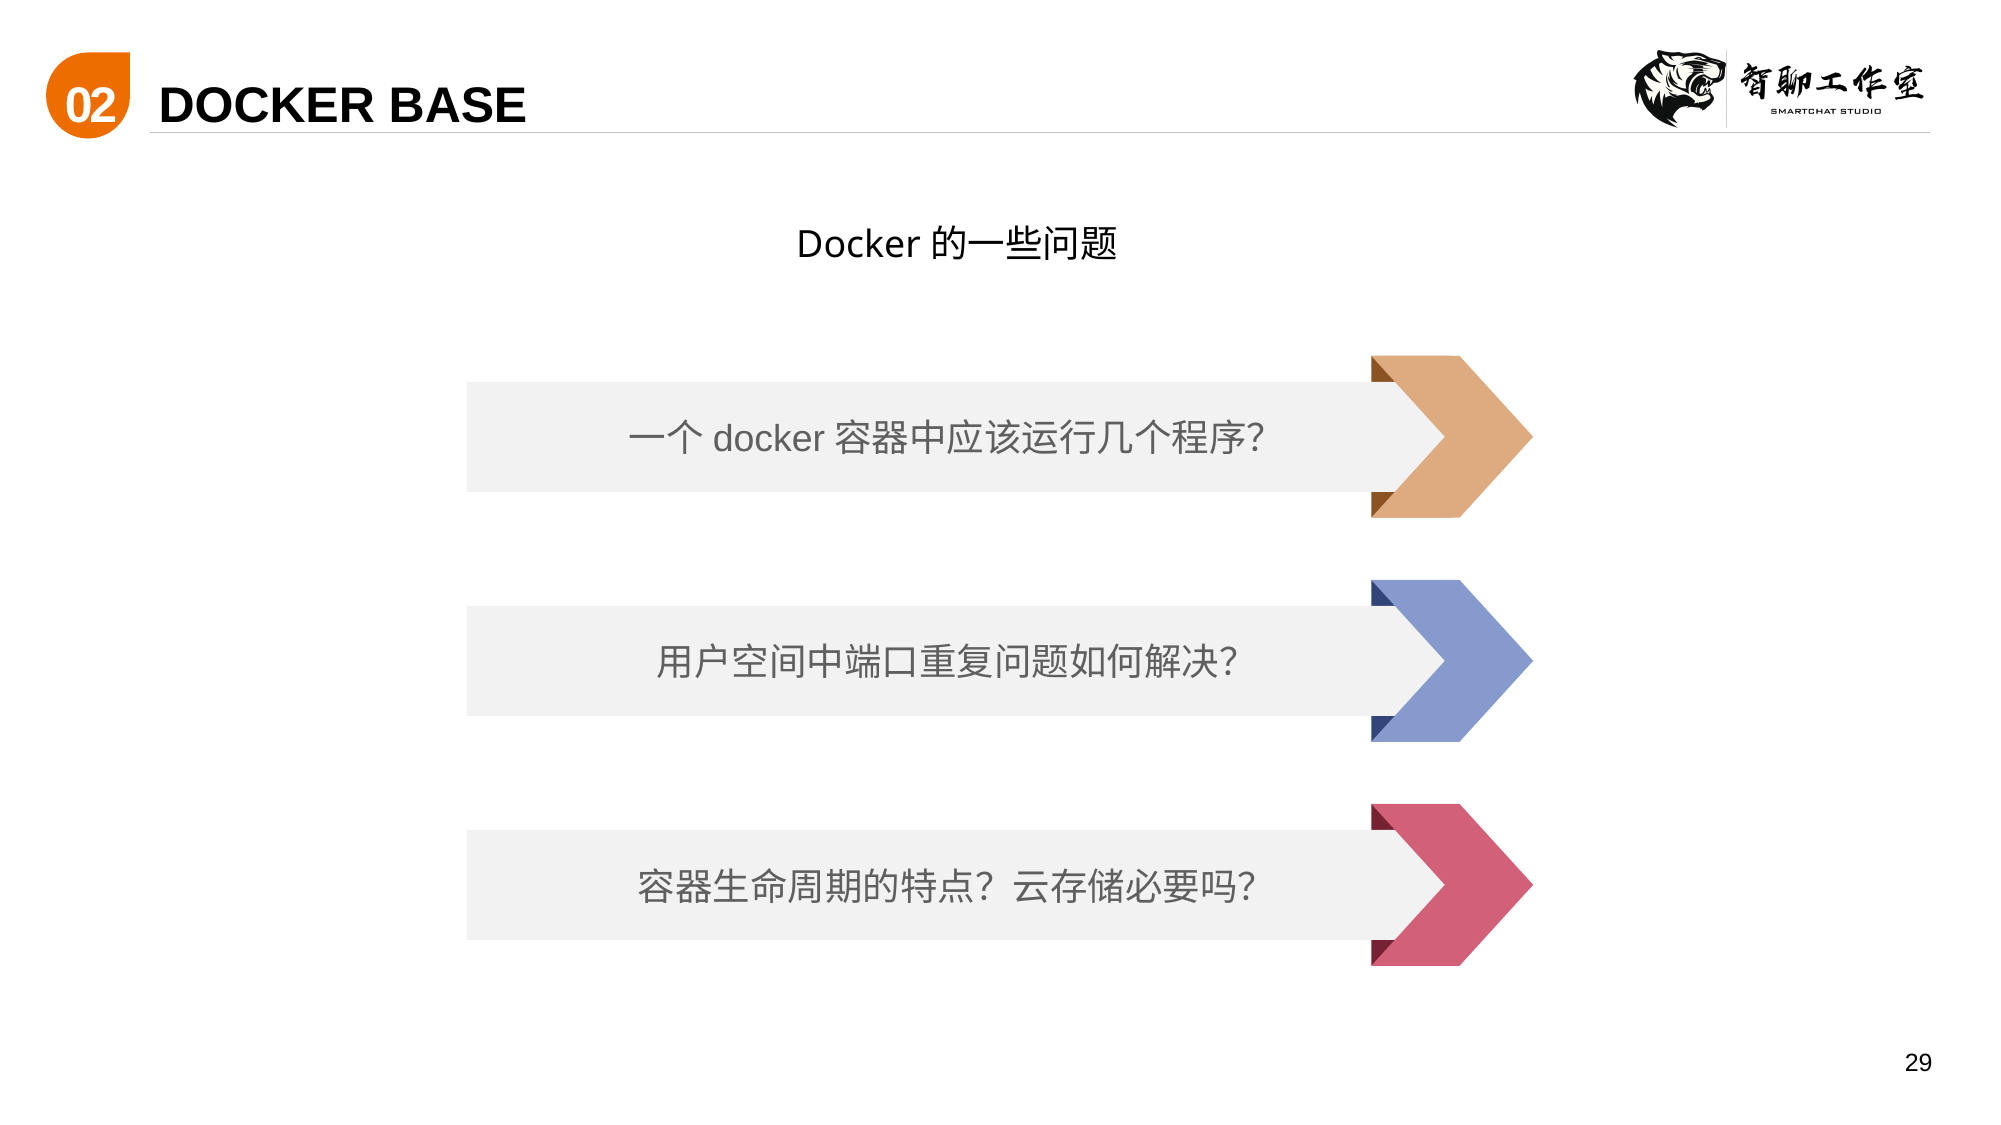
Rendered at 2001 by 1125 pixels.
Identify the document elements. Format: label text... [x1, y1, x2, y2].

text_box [706, 212, 1207, 302]
text_box DOCKER BASE [143, 47, 543, 141]
text_box 02 [49, 47, 132, 141]
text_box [466, 579, 1534, 742]
picture [1633, 47, 1950, 129]
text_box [466, 355, 1534, 518]
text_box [466, 803, 1534, 966]
